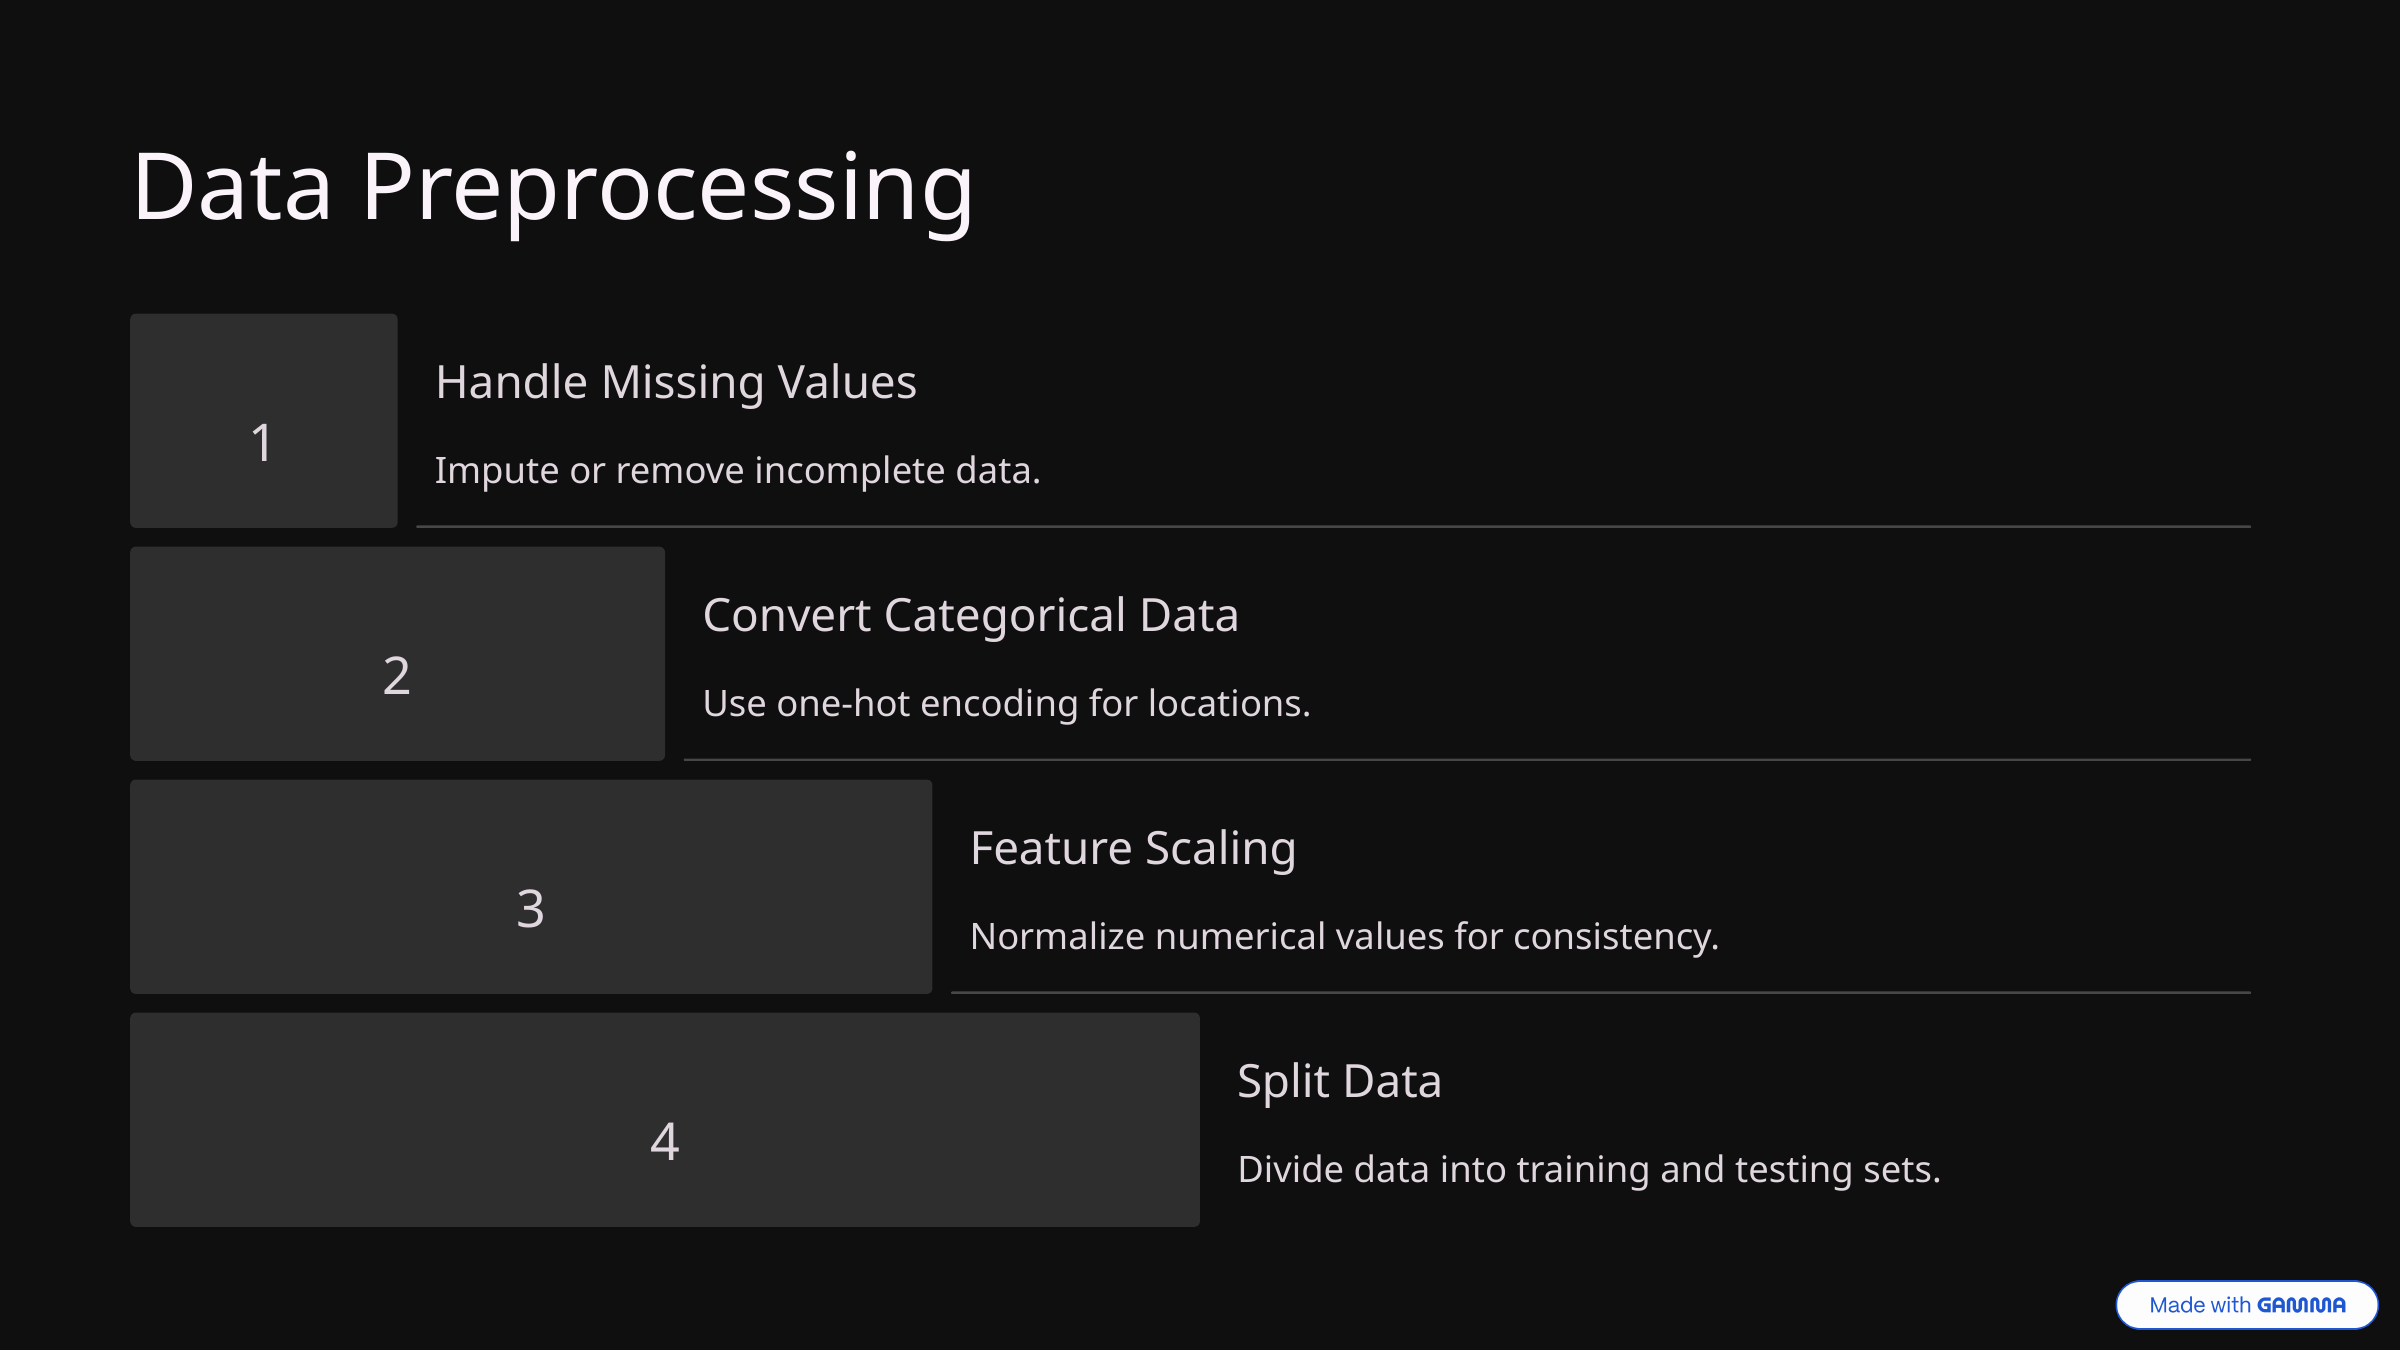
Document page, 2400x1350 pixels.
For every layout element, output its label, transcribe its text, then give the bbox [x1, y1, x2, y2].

text_box 3 [505, 854, 558, 920]
text_box [130, 1012, 1201, 1227]
text_box 1 [237, 388, 290, 454]
text_box [130, 546, 666, 761]
text_box Impute or remove incomplete data. [434, 431, 1030, 491]
text_box 4 [638, 1087, 692, 1153]
text_box Divide data into training and testing sets. [1237, 1130, 1933, 1190]
text_box Convert Categorical Data [702, 583, 1372, 642]
text_box Normalize numerical values for consistency. [969, 897, 1709, 957]
text_box Handle Missing Values [434, 350, 1021, 409]
text_box Split Data [1237, 1049, 1703, 1108]
text_box Use one-hot encoding for locations. [702, 664, 1372, 724]
picture [2106, 1271, 2389, 1339]
text_box [130, 313, 398, 528]
text_box 2 [371, 621, 424, 687]
text_box Feature Scaling [969, 816, 1435, 875]
text_box Data Preprocessing [130, 122, 1135, 240]
text_box [130, 779, 933, 994]
